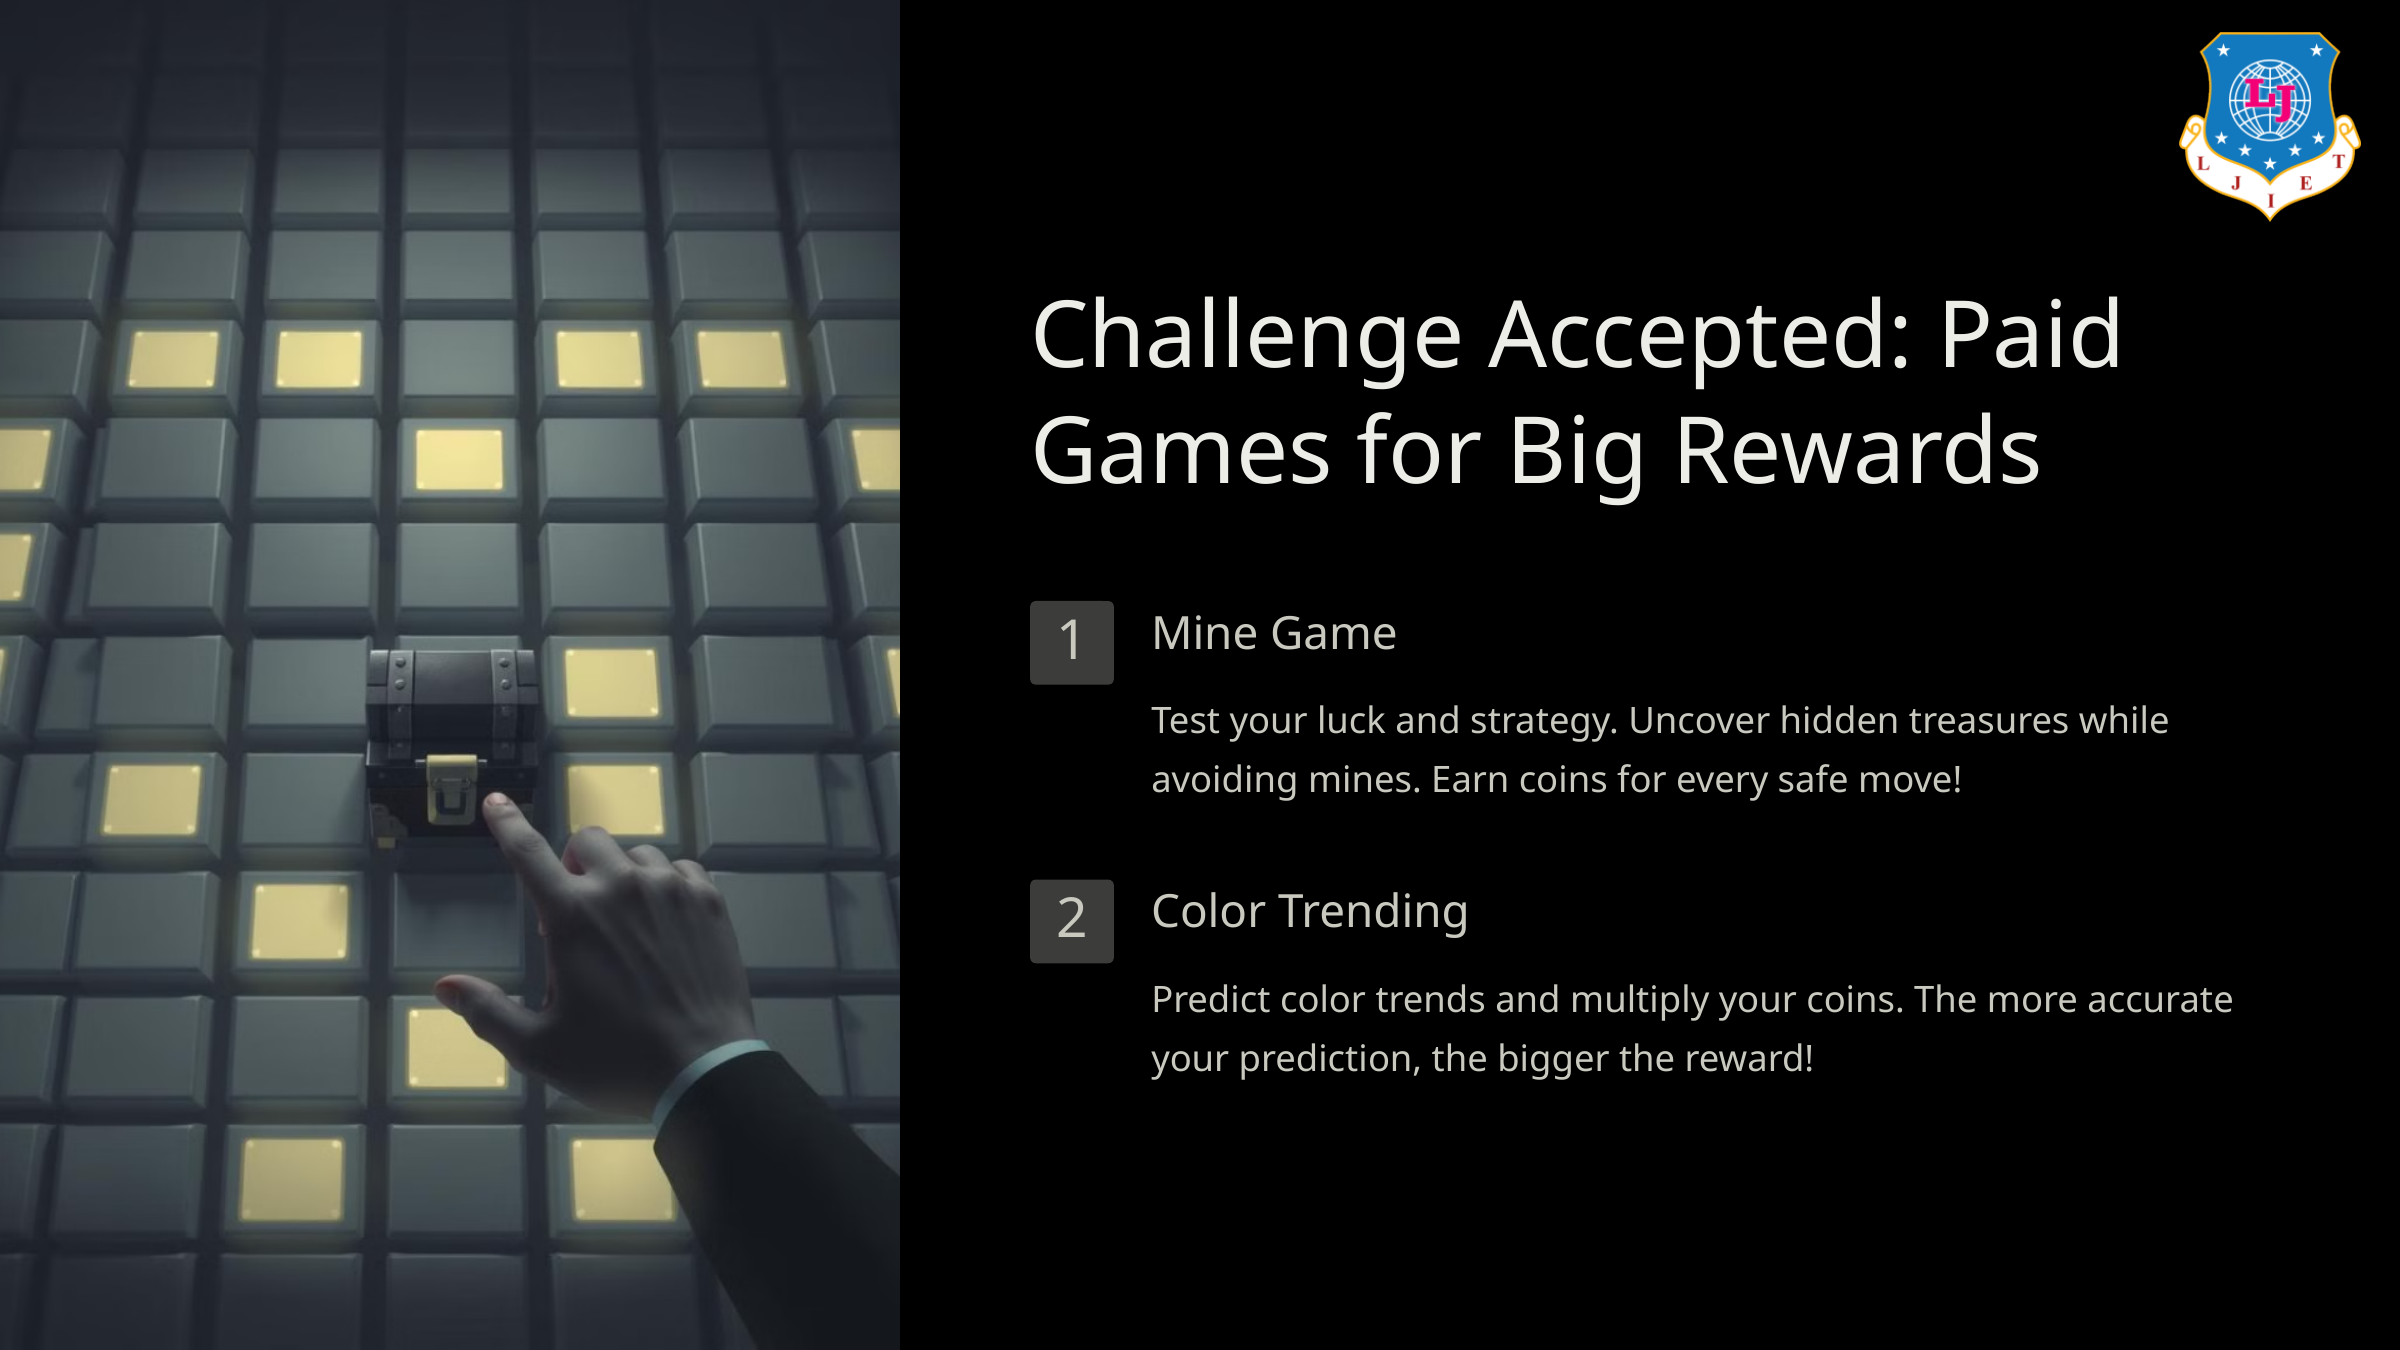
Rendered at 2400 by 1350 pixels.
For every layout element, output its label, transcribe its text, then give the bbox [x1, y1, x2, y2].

text_box Challenge Accepted: Paid Games for Big Rewards [1030, 270, 2270, 504]
text_box [1030, 600, 1114, 685]
text_box Mine Game [1151, 601, 1617, 660]
text_box 2 [1053, 893, 1091, 950]
text_box Test your luck and strategy. Uncover hidden treasures while avoiding mines. Earn coins for every safe move! [1151, 681, 2270, 801]
text_box Predict color trends and multiply your coins. The more accurate your prediction, the bigger the reward! [1151, 960, 2270, 1079]
text_box Color Trending [1151, 879, 1617, 938]
picture [2179, 32, 2361, 222]
text_box 1 [1059, 614, 1085, 671]
text_box [1030, 879, 1114, 964]
picture [0, 0, 900, 1350]
